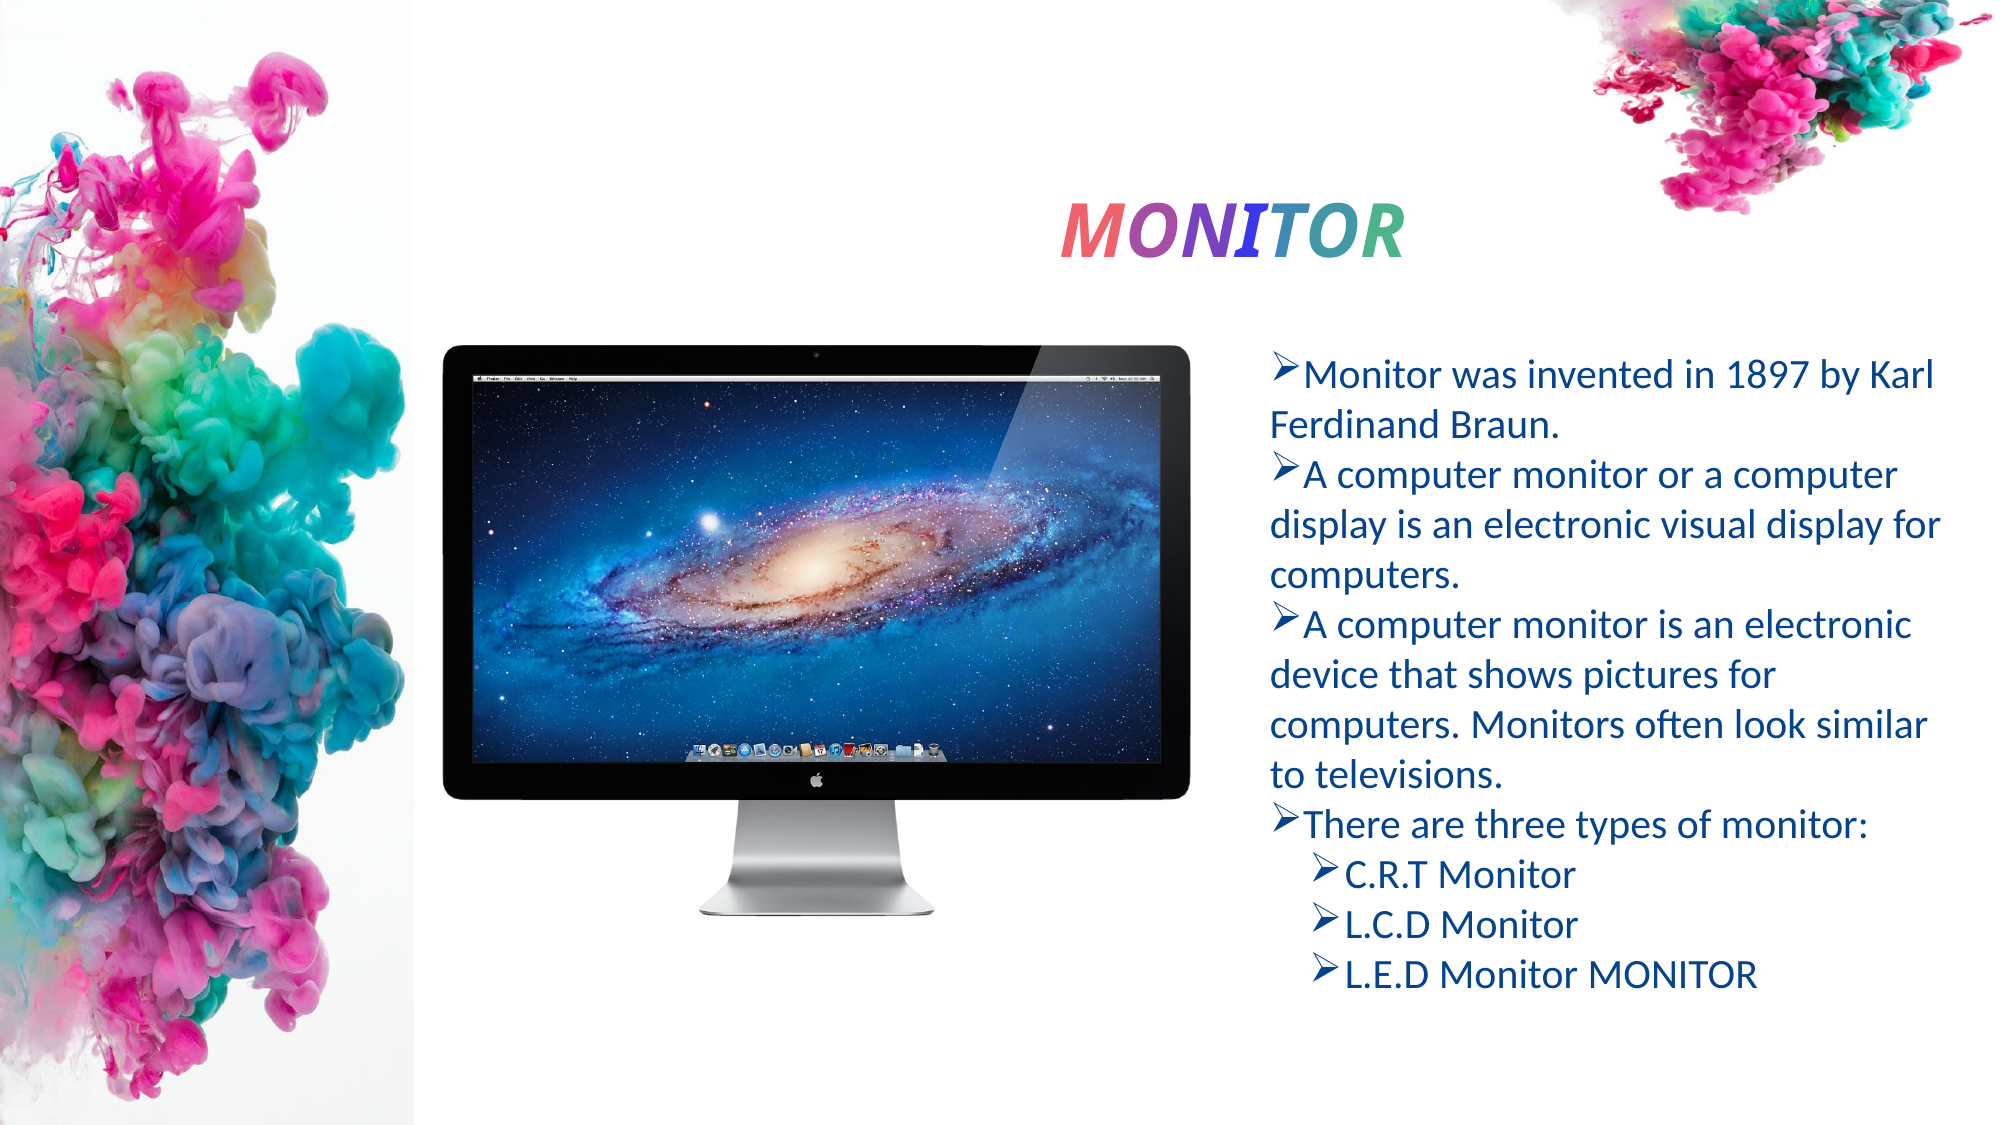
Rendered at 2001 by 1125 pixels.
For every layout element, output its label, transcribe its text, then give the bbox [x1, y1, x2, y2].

text_box MONITOR [1044, 175, 1466, 281]
text_box Monitor was invented in 1897 by Karl Ferdinand Braun. A computer monitor or a computer display is an electronic visual display for computers. A computer monitor is an electronic device that shows pictures for computers. Monitors often look similar to televisions. There are three types of monitor: C.R.T Monitor L.C.D Monitor L.E.D Monitor MONITOR [1255, 339, 1973, 1125]
picture [0, 0, 414, 1125]
picture [1546, 0, 2000, 330]
picture [441, 329, 1192, 1006]
